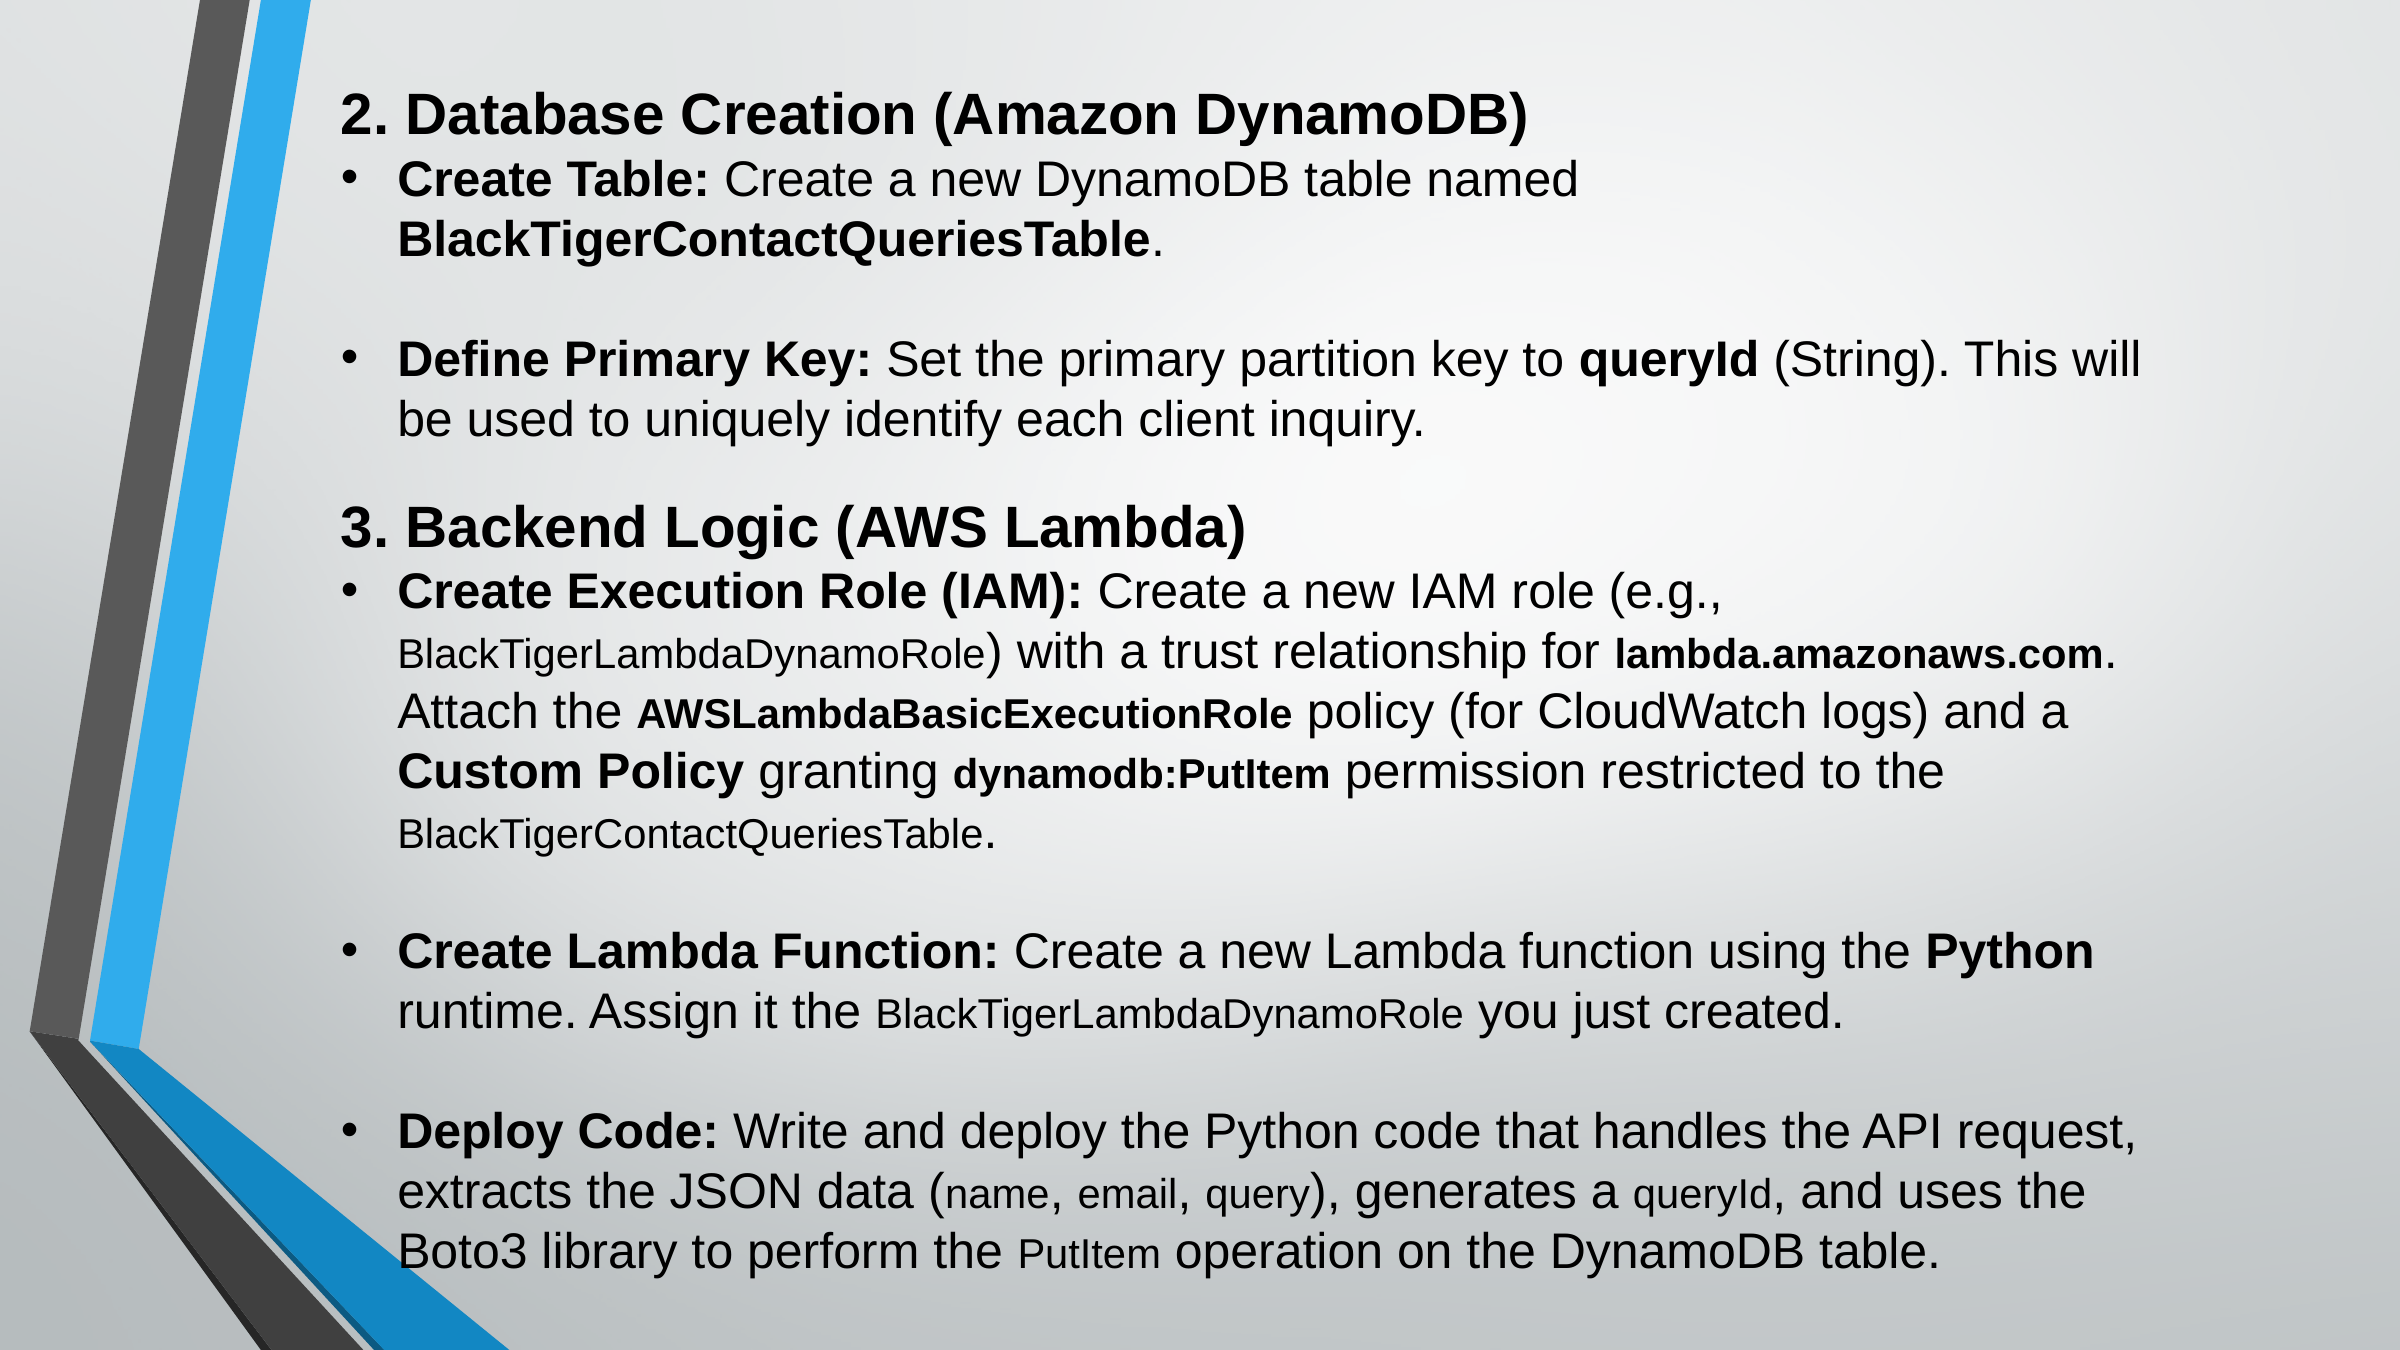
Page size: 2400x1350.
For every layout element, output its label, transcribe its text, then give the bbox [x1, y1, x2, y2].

text_box 3. Backend Logic (AWS Lambda) Create Execution Role (IAM): Create a new IAM role (e.g., BlackTigerLambdaDynamoRole) with a trust relationship for lambda.amazonaws.com. Attach the AWSLambdaBasicExecutionRole policy (for CloudWatch logs) and a Custom Policy granting dynamodb:PutItem permission restricted to the BlackTigerContactQueriesTable. Create Lambda Function: Create a new Lambda function using the Python runtime. Assign it the BlackTigerLambdaDynamoRole you just created. Deploy Code: Write and deploy the Python code that handles the API request, extracts the JSON data (name, email, query), generates a queryId, and uses the Boto3 library to perform the PutItem operation on the DynamoDB table. [326, 481, 2237, 1287]
text_box 2. Database Creation (Amazon DynamoDB) Create Table: Create a new DynamoDB table named BlackTigerContactQueriesTable. Define Primary Key: Set the primary partition key to queryId (String). This will be used to uniquely identify each client inquiry. [326, 68, 2205, 481]
